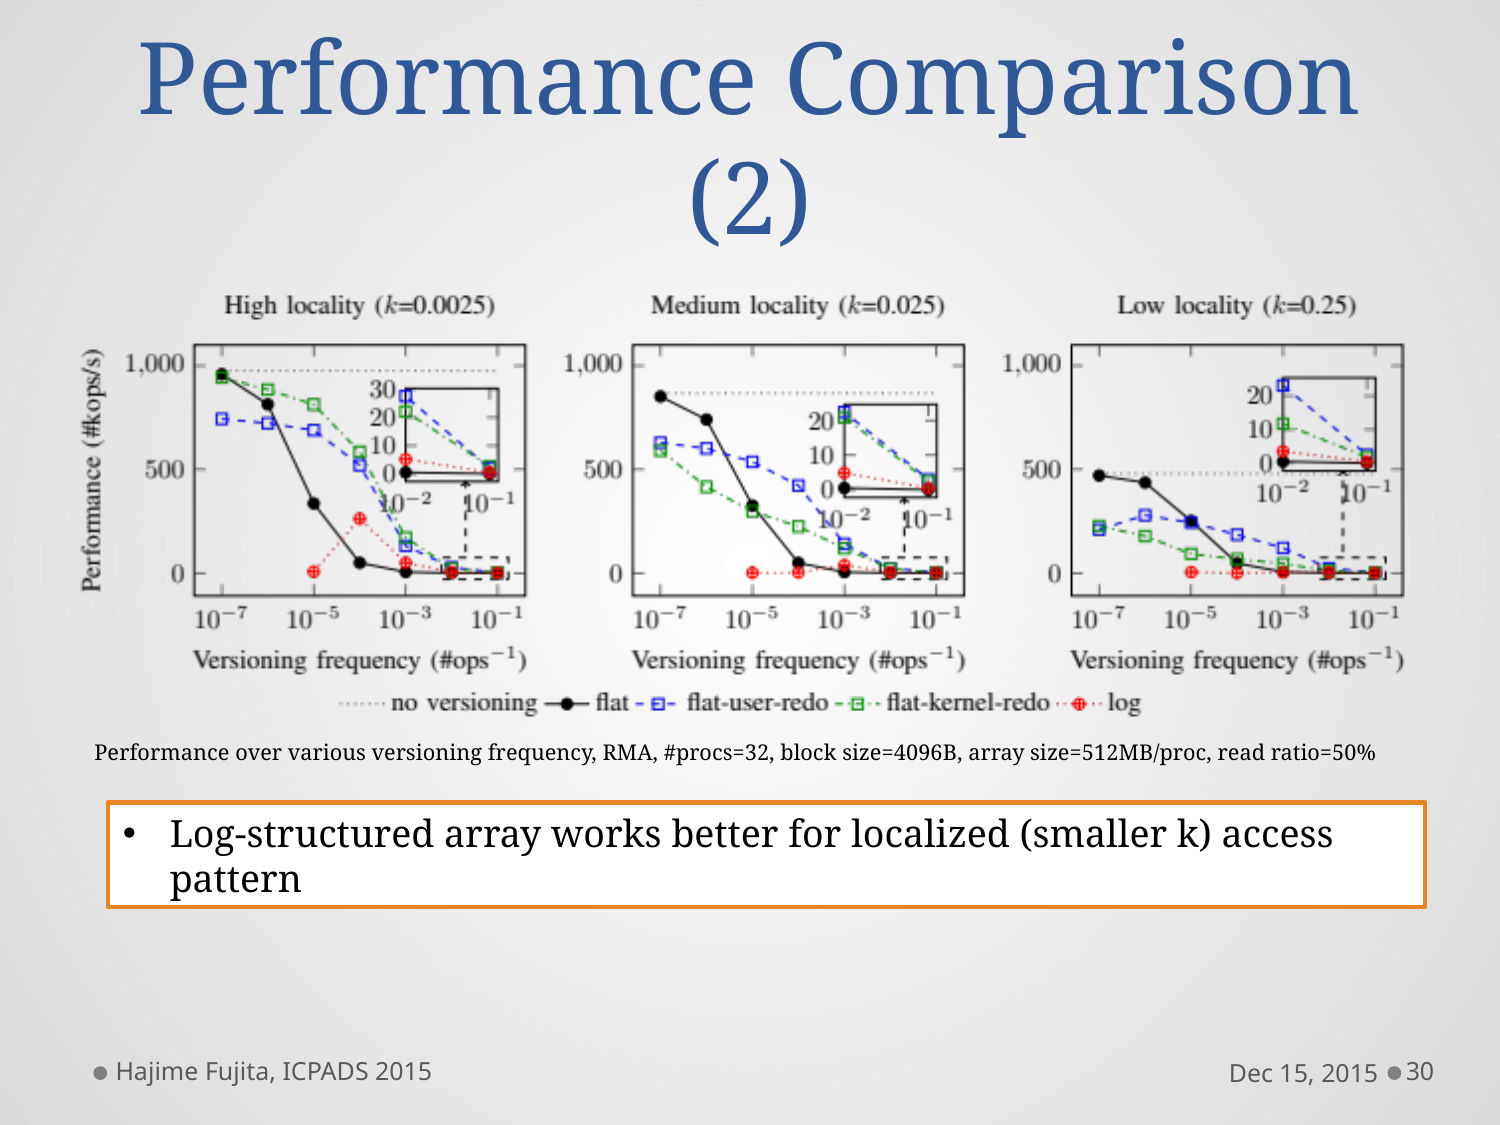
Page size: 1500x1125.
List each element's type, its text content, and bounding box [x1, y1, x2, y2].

text_box Performance over various versioning frequency, RMA, #procs=32, block size=4096B, array size=512MB/proc, read ratio=50% [79, 726, 1425, 787]
title Performance Comparison (2) [75, 0, 1425, 263]
slide_number 30 [1401, 1042, 1494, 1103]
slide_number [1043, 1042, 1386, 1103]
footer Hajime Fujita, ICPADS 2015 [108, 1042, 576, 1103]
text_box Log-structured array works better for localized (smaller k) access pattern [106, 800, 1427, 909]
picture [79, 279, 1409, 727]
